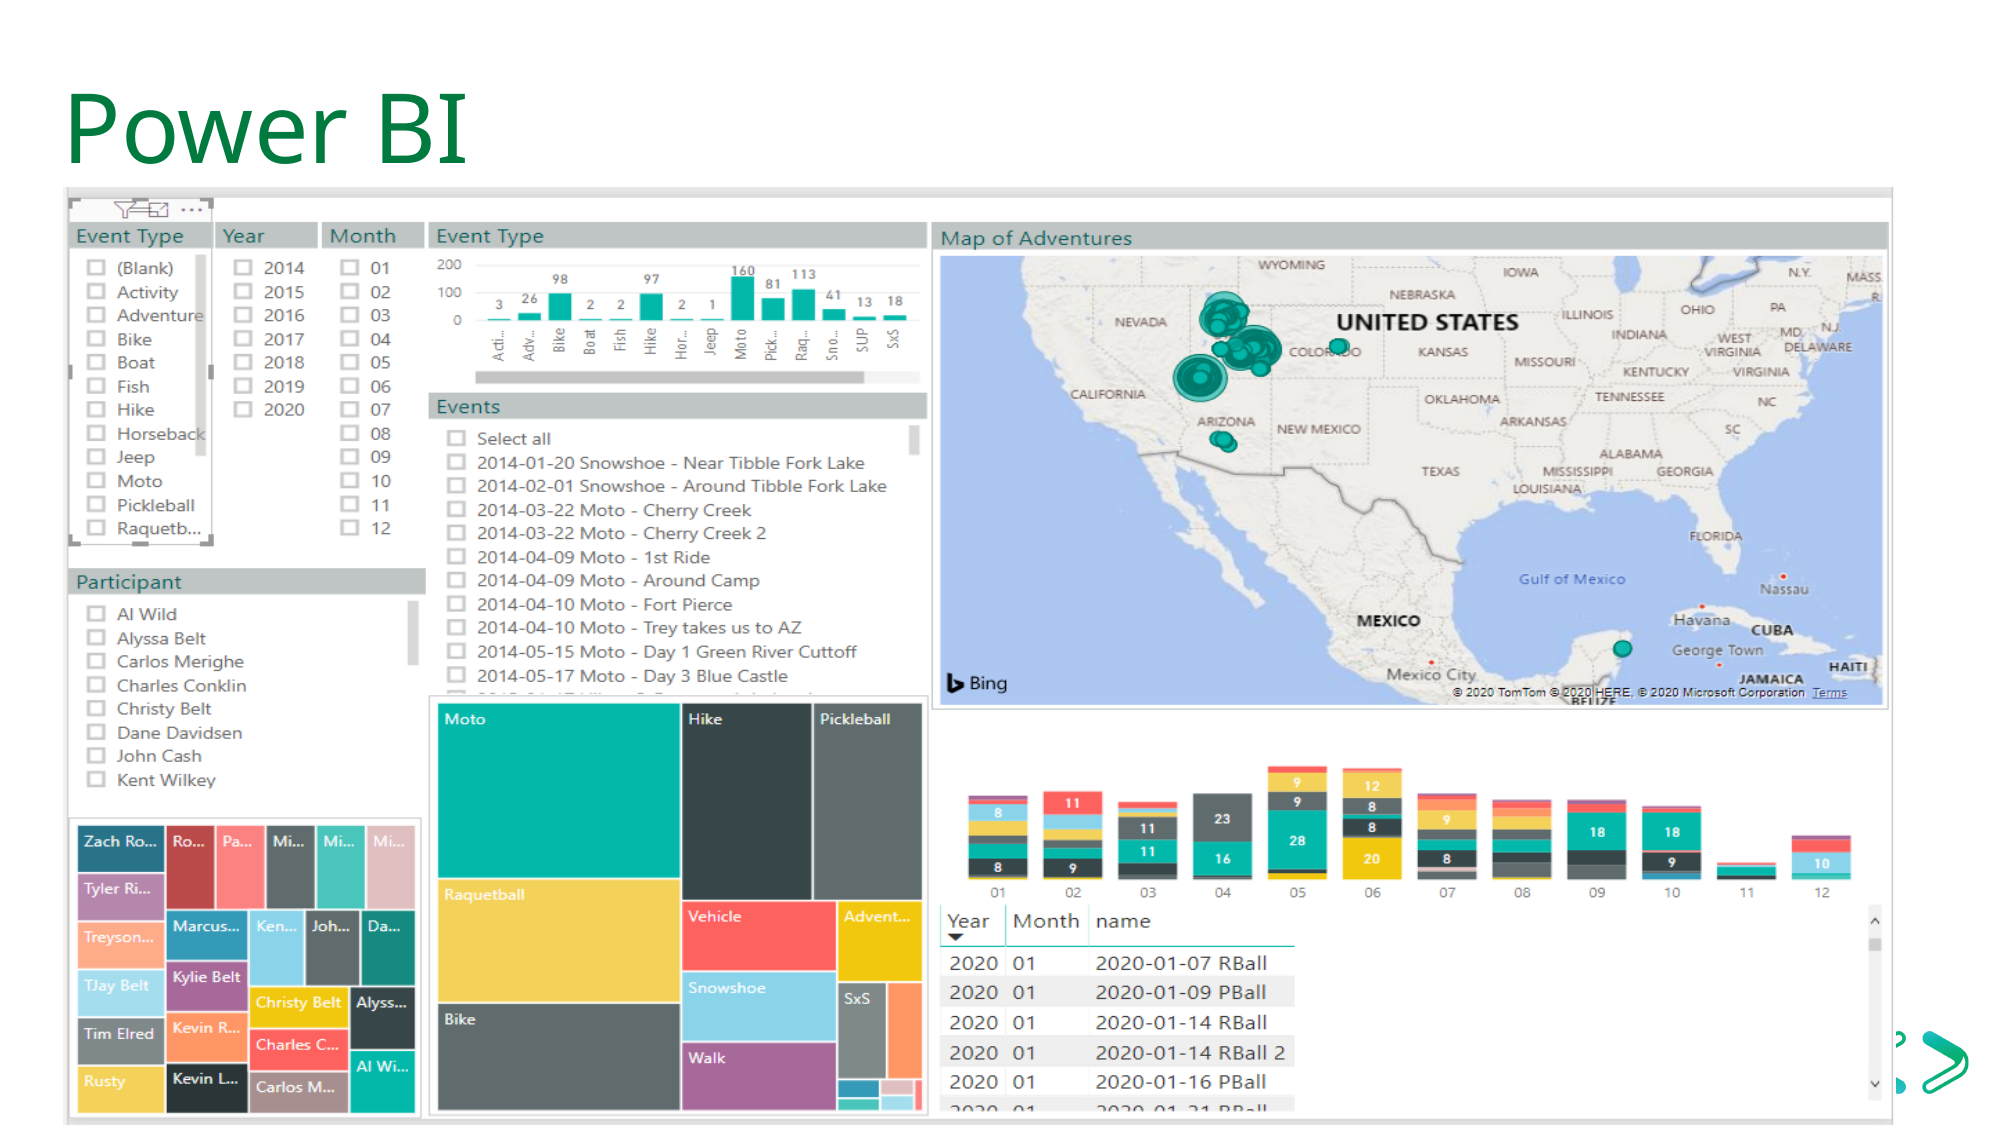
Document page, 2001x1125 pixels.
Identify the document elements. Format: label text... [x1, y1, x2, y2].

picture [62, 187, 1897, 1125]
title Power BI [62, 62, 1938, 188]
